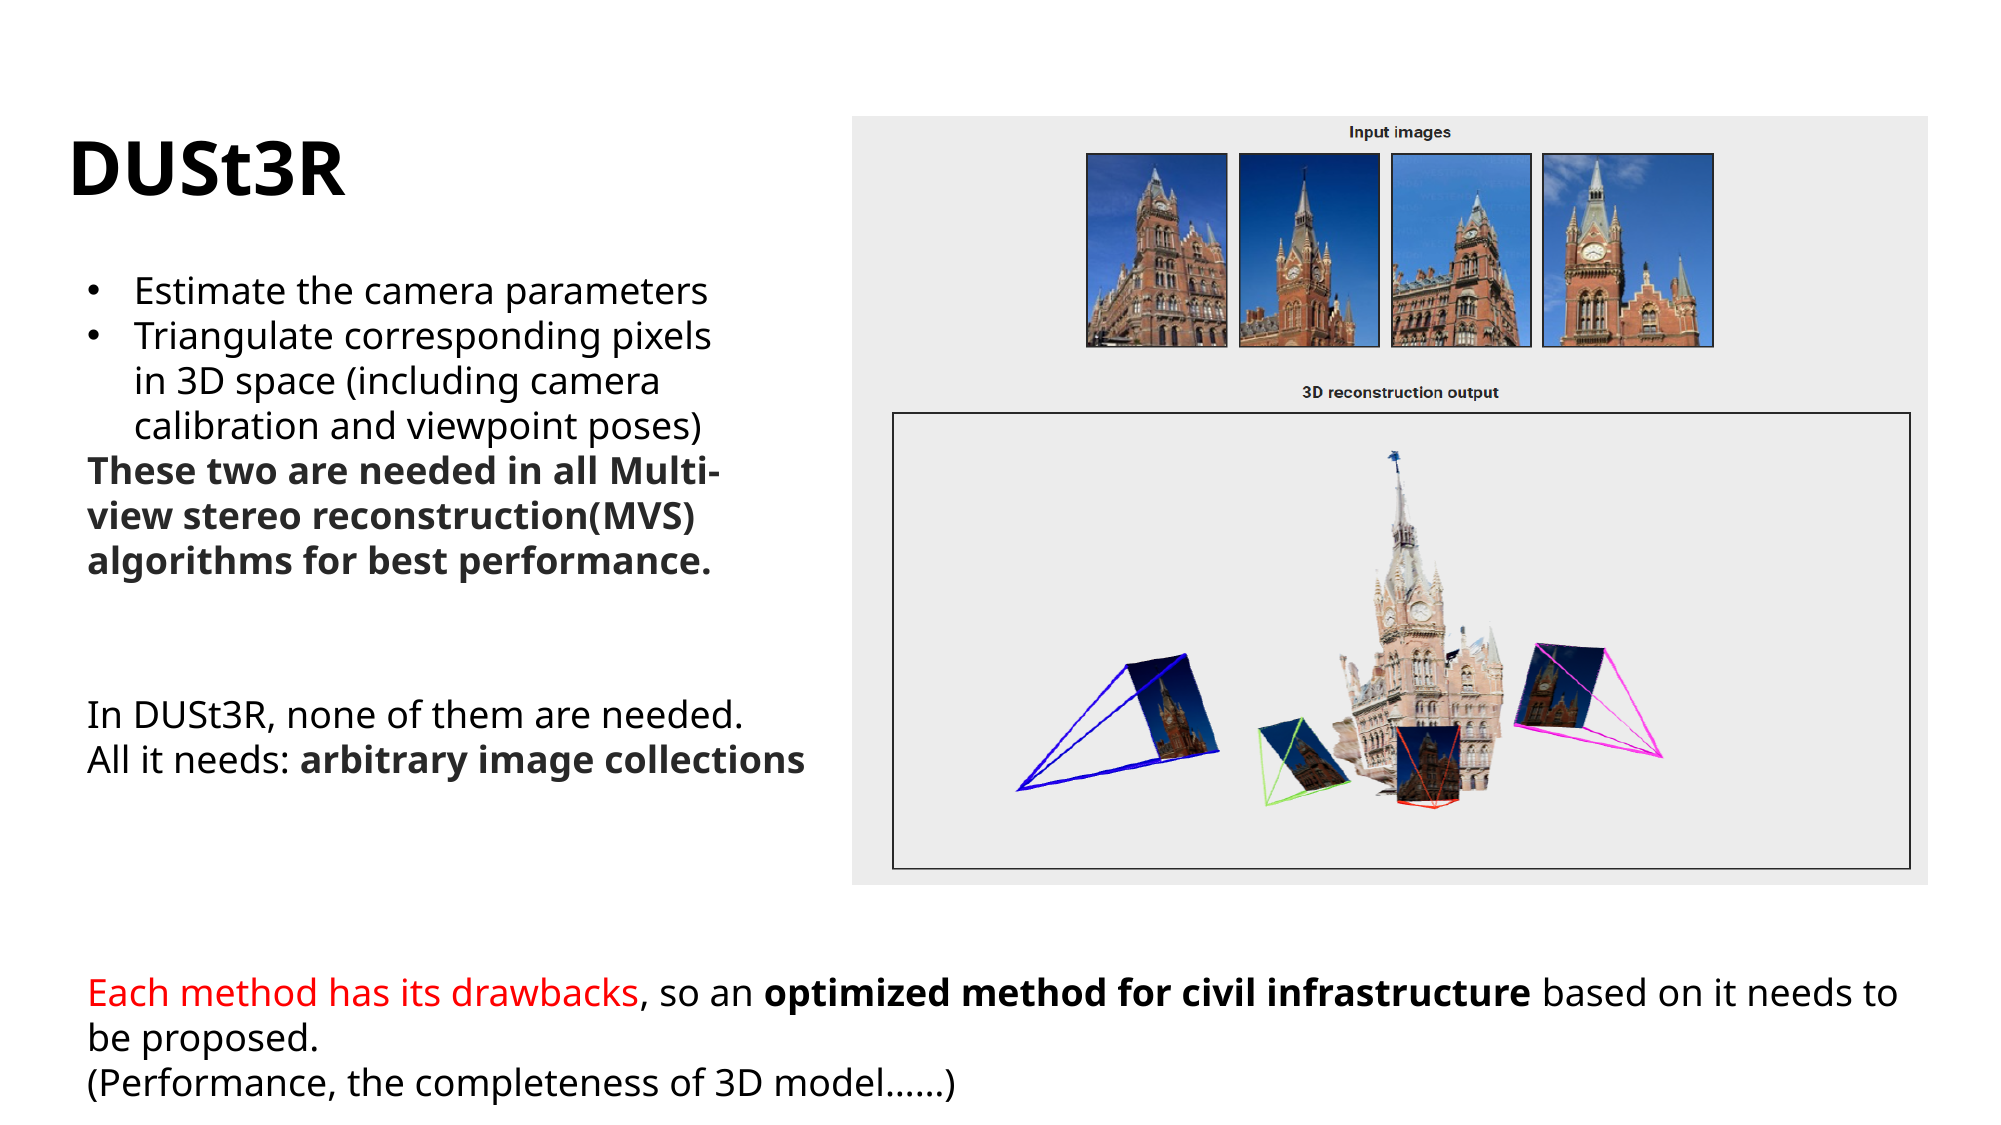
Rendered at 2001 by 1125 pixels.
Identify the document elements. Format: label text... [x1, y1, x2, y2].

text_box In DUSt3R, none of them are needed. All it needs: arbitrary image collections [72, 683, 833, 788]
text_box Each method has its drawbacks, so an optimized method for civil infrastructure based on it needs to be proposed. (Performance, the completeness of 3D model……) [72, 961, 1928, 1111]
title DUSt3R [52, 62, 1778, 281]
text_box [851, 115, 1929, 885]
text_box Estimate the camera parameters Triangulate corresponding pixels in 3D space (including camera calibration and viewpoint poses) These two are needed in all Multi-view stereo reconstruction(MVS) algorithms for best performance. [72, 259, 756, 590]
